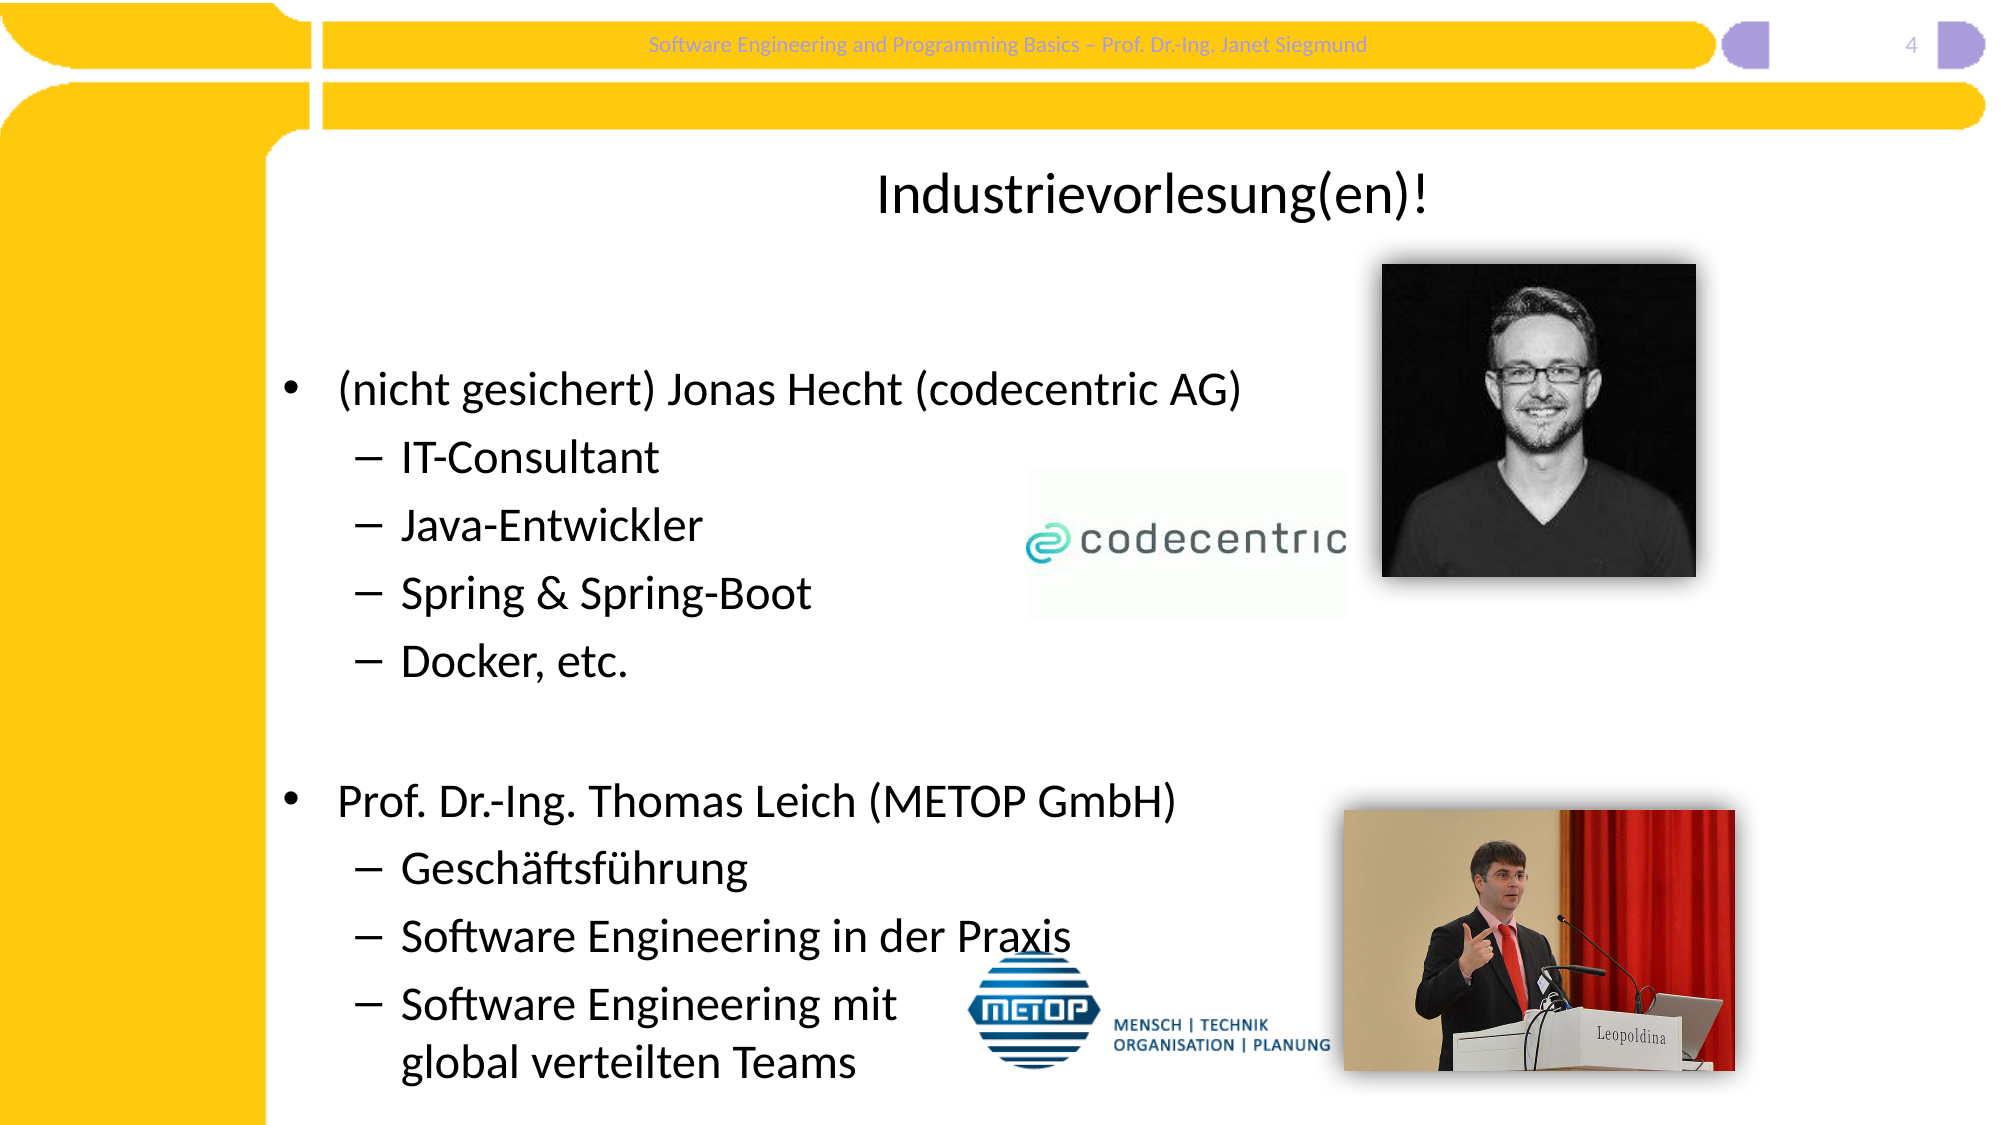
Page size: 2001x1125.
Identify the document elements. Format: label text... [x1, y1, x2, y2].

title Industrievorlesung(en)! [350, 137, 1957, 243]
picture [0, 3, 1999, 1125]
list (nicht gesichert) Jonas Hecht (codecentric AG) IT-Consultant Java-Entwickler Spring & Spring-Boot Docker, etc. Prof. Dr.-Ing. Thomas Leich (METOP GmbH) Geschäftsführung Software Engineering in der Praxis Software Engineering mit global verteilten Teams [267, 349, 1993, 1104]
slide_number 4 [1767, 20, 1934, 67]
